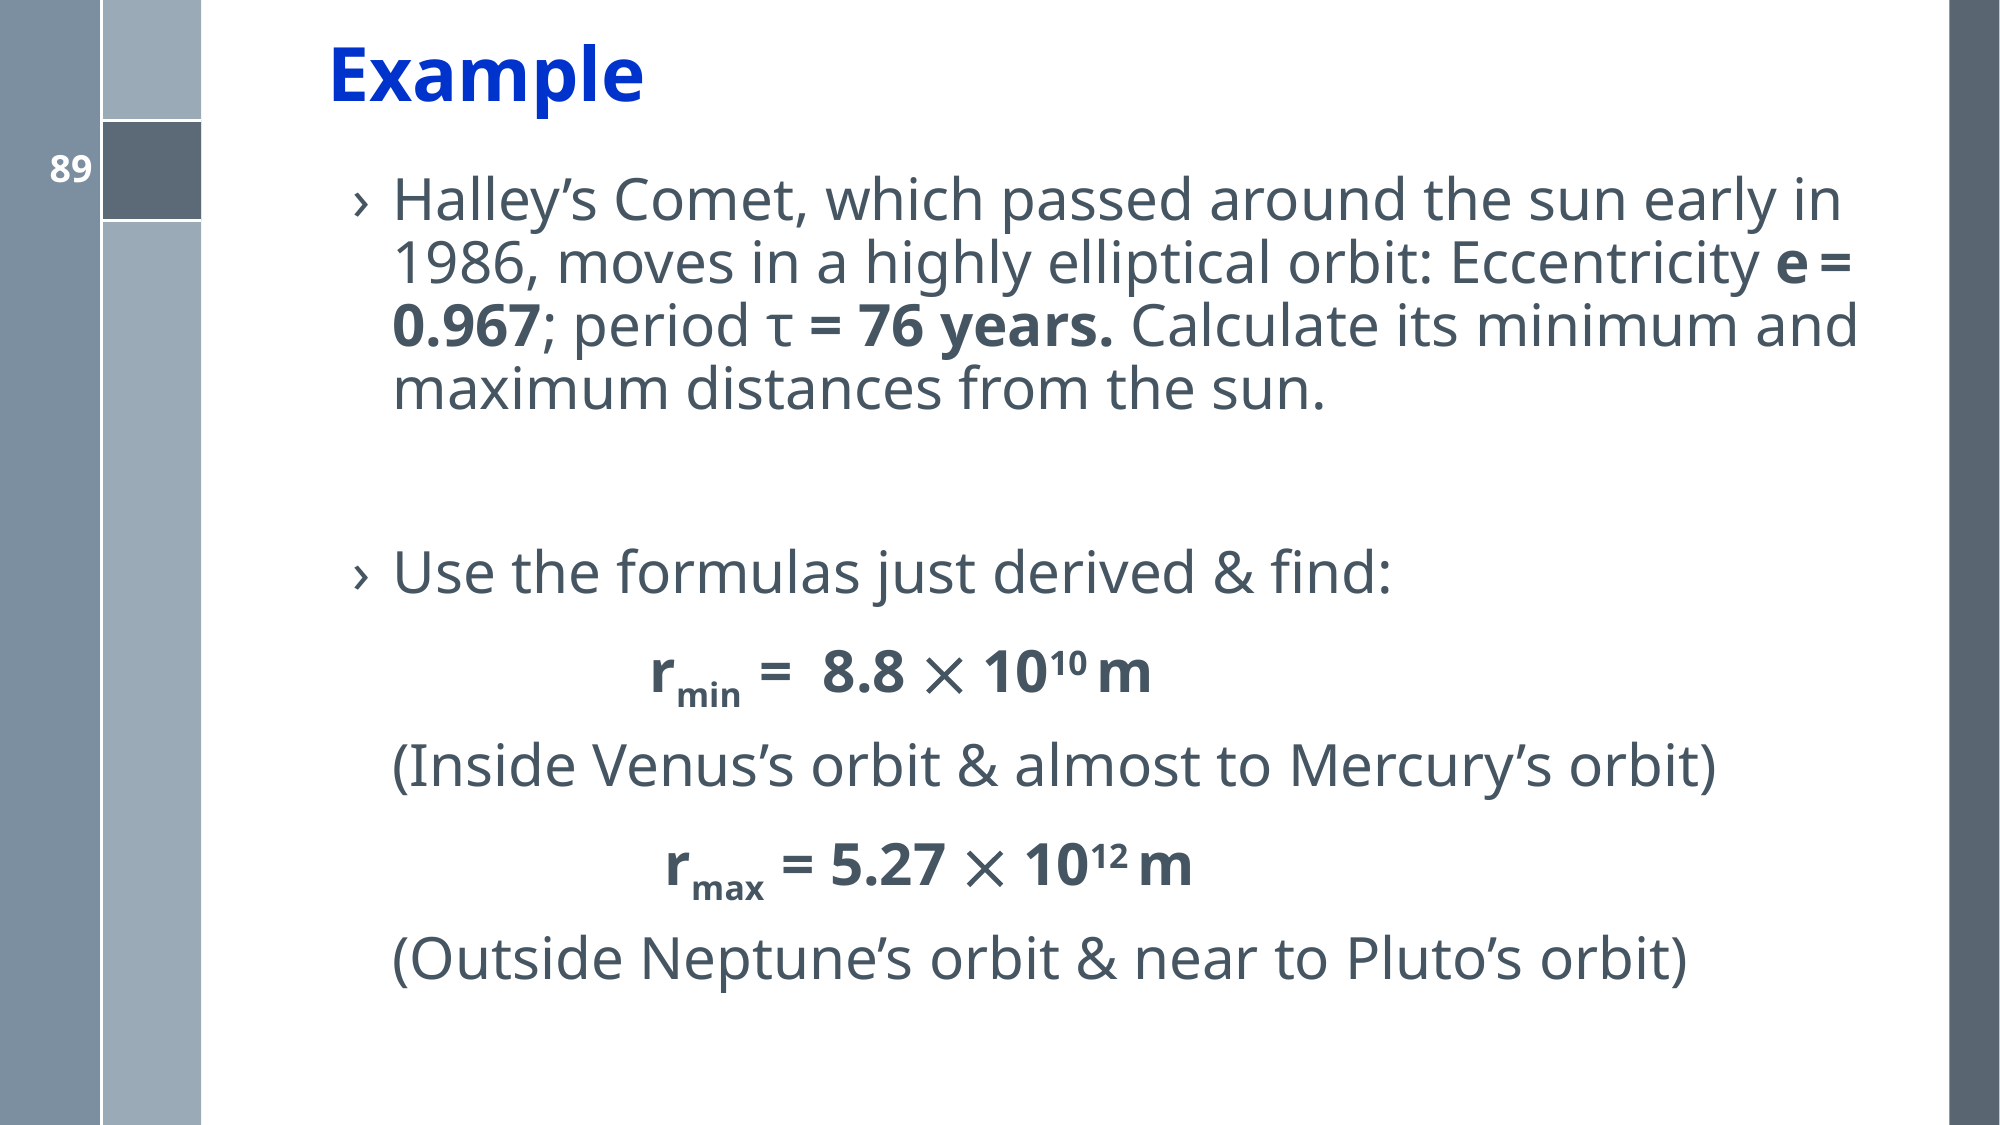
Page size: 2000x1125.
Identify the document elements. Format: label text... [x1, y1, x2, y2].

title Example [312, 0, 1588, 125]
list Halley’s Comet, which passed around the sun early in 1986, moves in a highly elliptical orbit: Eccentricity e = 0.967; period τ = 76 years. Calculate its minimum and maximum distances from the sun. Use the formulas just derived & find: rmin = 8.8  1010 m (Inside Venus’s orbit & almost to Mercury’s orbit) rmax = 5.27  1012 m (Outside Neptune’s orbit & near to Pluto’s orbit) [337, 162, 1887, 1047]
